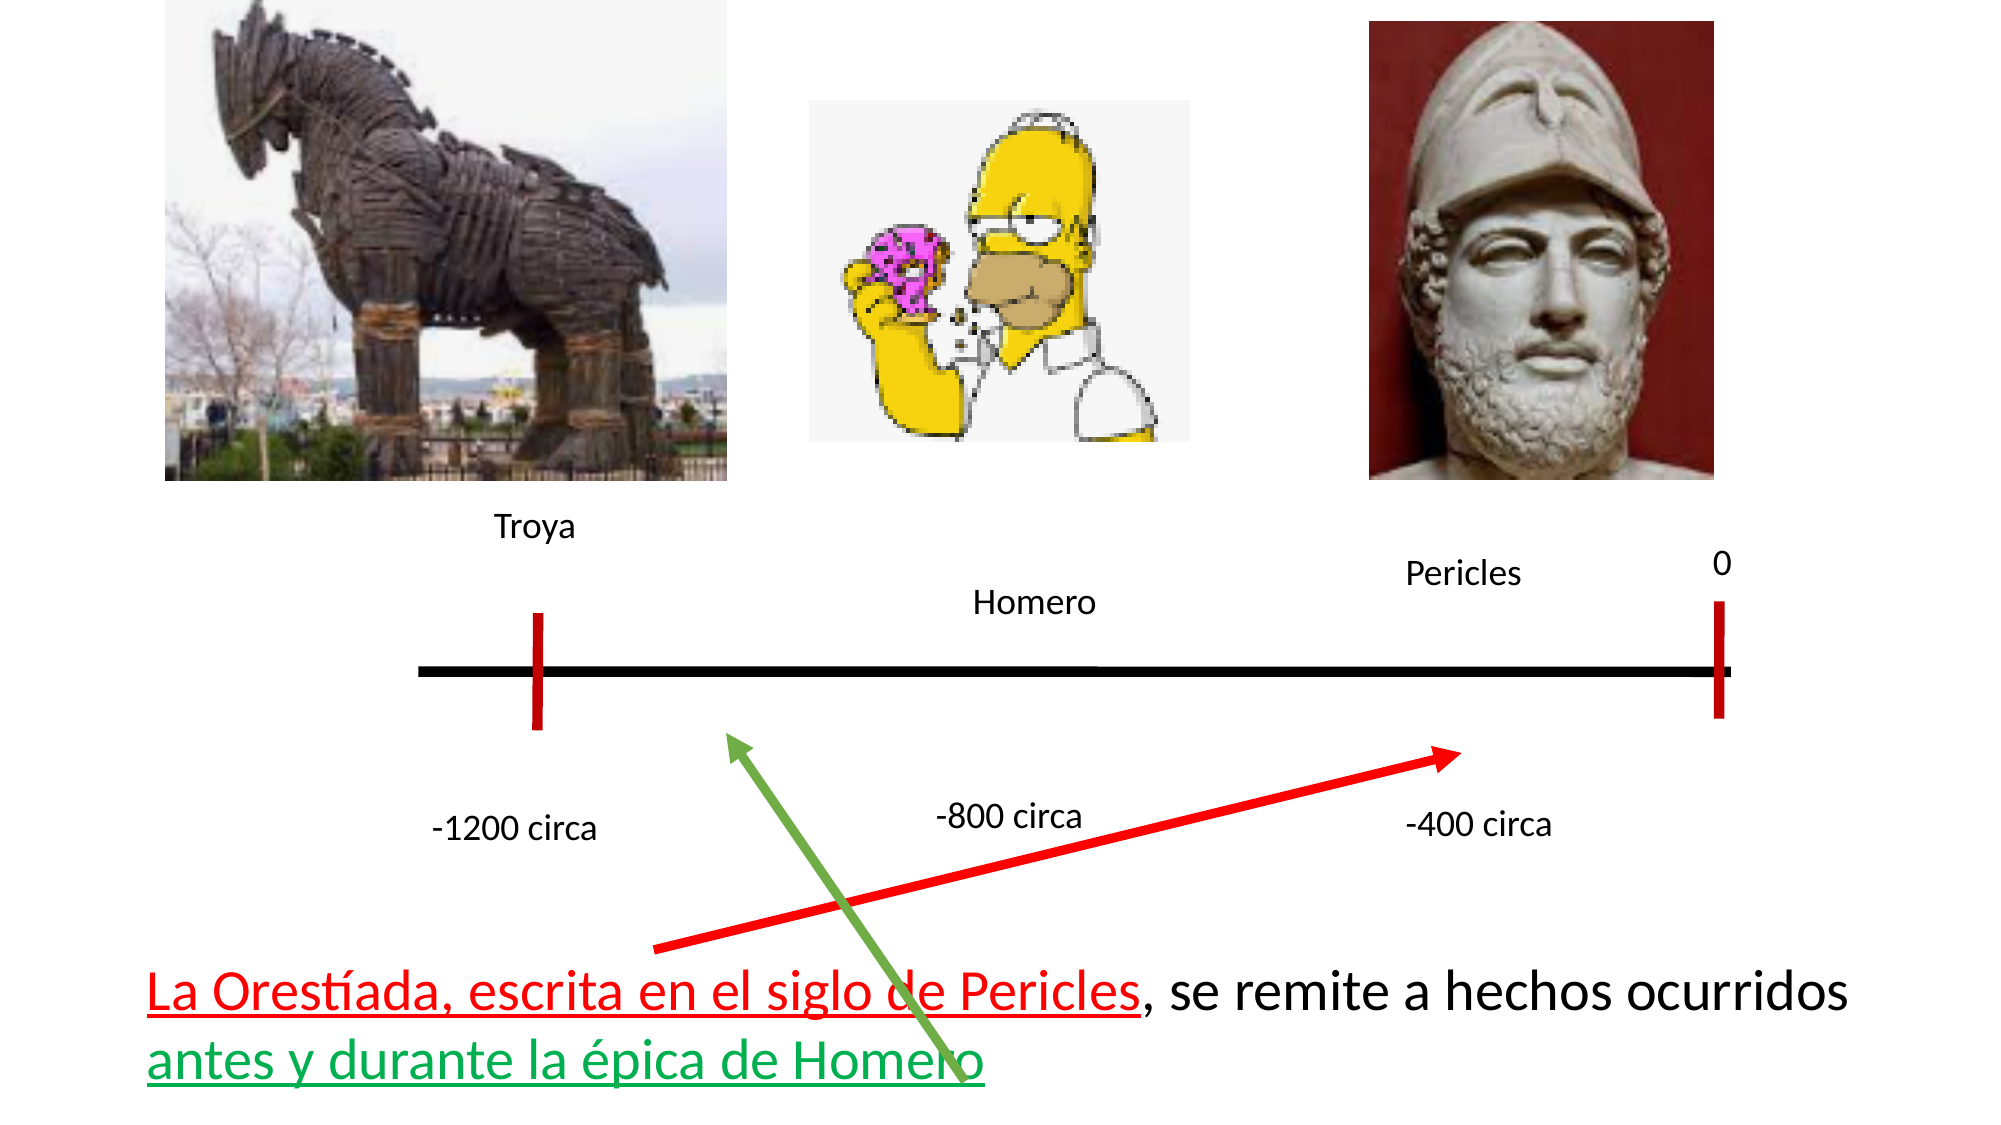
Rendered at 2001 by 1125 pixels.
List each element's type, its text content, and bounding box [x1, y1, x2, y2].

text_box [726, 732, 966, 1082]
text_box Homero [958, 569, 1162, 630]
text_box Troya [479, 493, 683, 554]
picture [165, 0, 727, 481]
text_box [403, 613, 627, 856]
picture [1369, 21, 1714, 480]
text_box -400 circa [1462, 791, 1595, 852]
text_box Pericles [1390, 540, 1595, 601]
picture [809, 100, 1190, 442]
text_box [1684, 530, 1761, 719]
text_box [653, 752, 726, 950]
text_box La Orestíada, escrita en el siglo de Pericles, se remite a hechos ocurridos antes y durante la épica de Homero [131, 944, 1874, 1099]
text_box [966, 752, 1462, 950]
